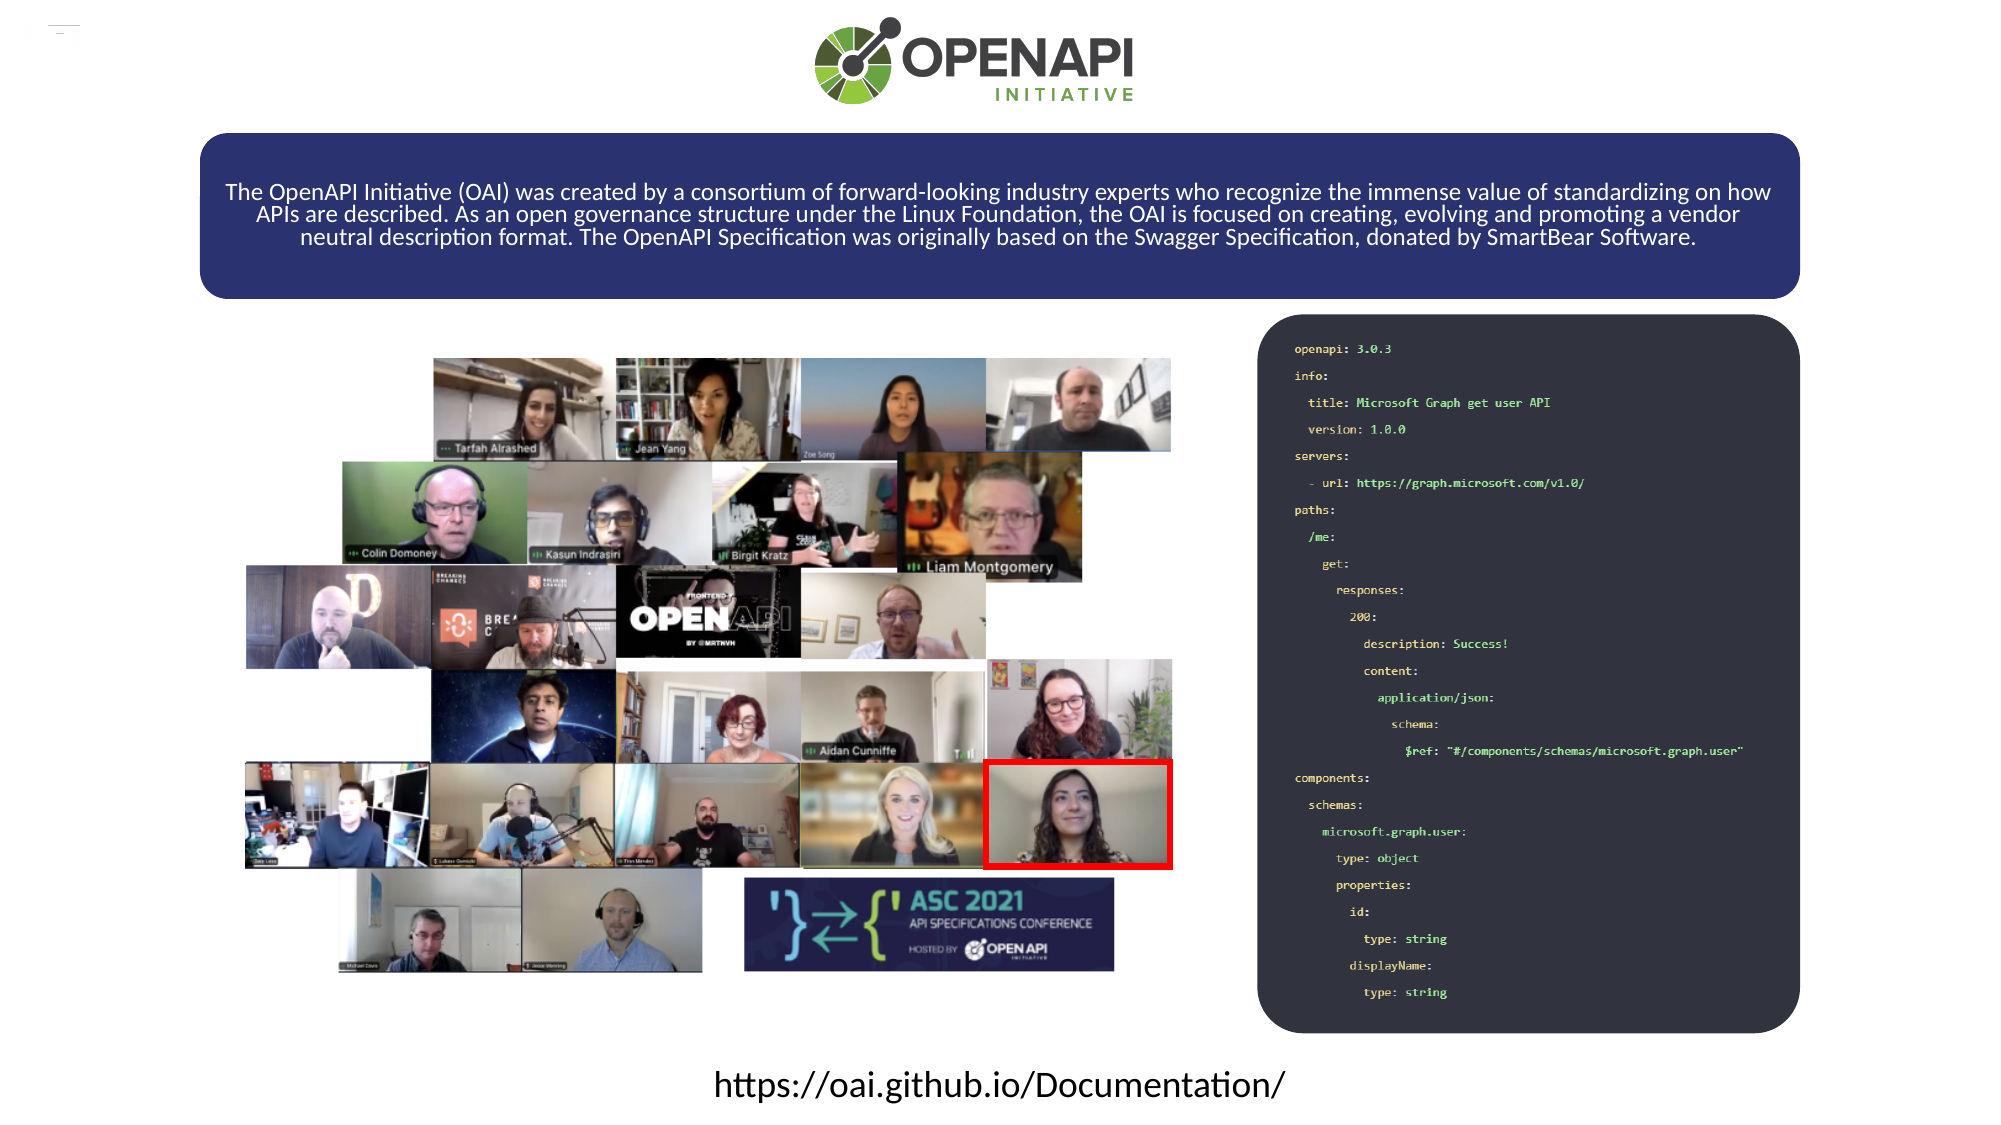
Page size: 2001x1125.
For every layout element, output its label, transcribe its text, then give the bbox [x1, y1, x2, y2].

picture [245, 358, 1192, 990]
text_box [1256, 313, 1802, 1035]
picture [1287, 335, 1774, 1011]
text_box The OpenAPI Initiative (OAI) was created by a consortium of forward-looking industry experts who recognize the immense value of standardizing on how APIs are described. As an open governance structure under the Linux Foundation, the OAI is focused on creating, evolving and promoting a vendor neutral description format. The OpenAPI Specification was originally based on the Swagger Specification, donated by SmartBear Software. [199, 133, 1801, 299]
text_box https://oai.github.io/Documentation/ [0, 1052, 2000, 1113]
text_box [198, 313, 1233, 1035]
picture [24, 17, 80, 50]
picture [808, 10, 1139, 111]
